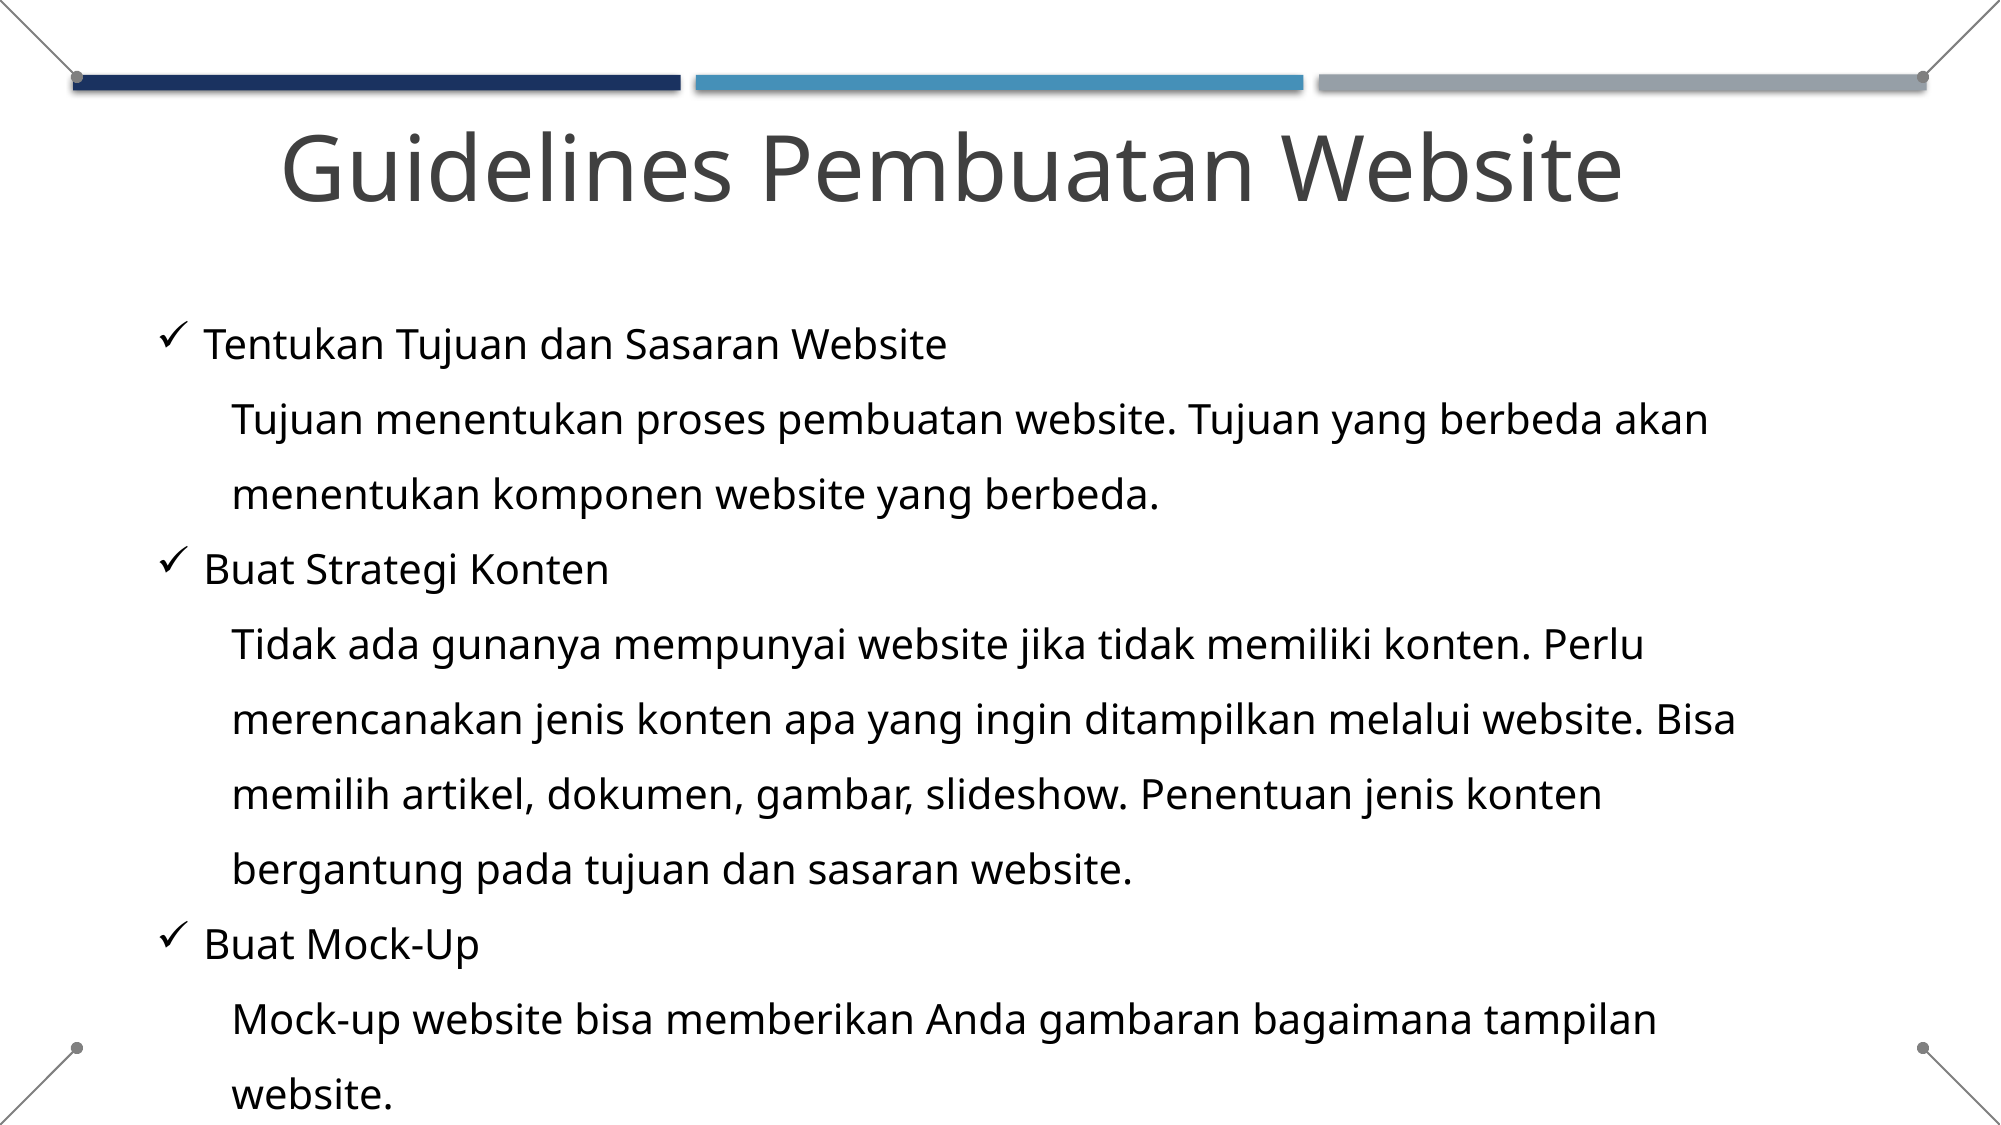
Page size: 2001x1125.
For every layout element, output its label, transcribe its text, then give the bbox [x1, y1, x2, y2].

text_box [0, 1047, 2000, 1125]
text_box Tentukan Tujuan dan Sasaran Website Tujuan menentukan proses pembuatan website. Tujuan yang berbeda akan menentukan komponen website yang berbeda. Buat Strategi Konten Tidak ada gunanya mempunyai website jika tidak memiliki konten. Perlu merencanakan jenis konten apa yang ingin ditampilkan melalui website. Bisa memilih artikel, dokumen, gambar, slideshow. Penentuan jenis konten bergantung pada tujuan dan sasaran website. Buat Mock-Up Mock-up website bisa memberikan Anda gambaran bagaimana tampilan website. [141, 285, 1765, 1044]
text_box Guidelines Pembuatan Website [94, 109, 1812, 220]
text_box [0, 0, 2000, 78]
